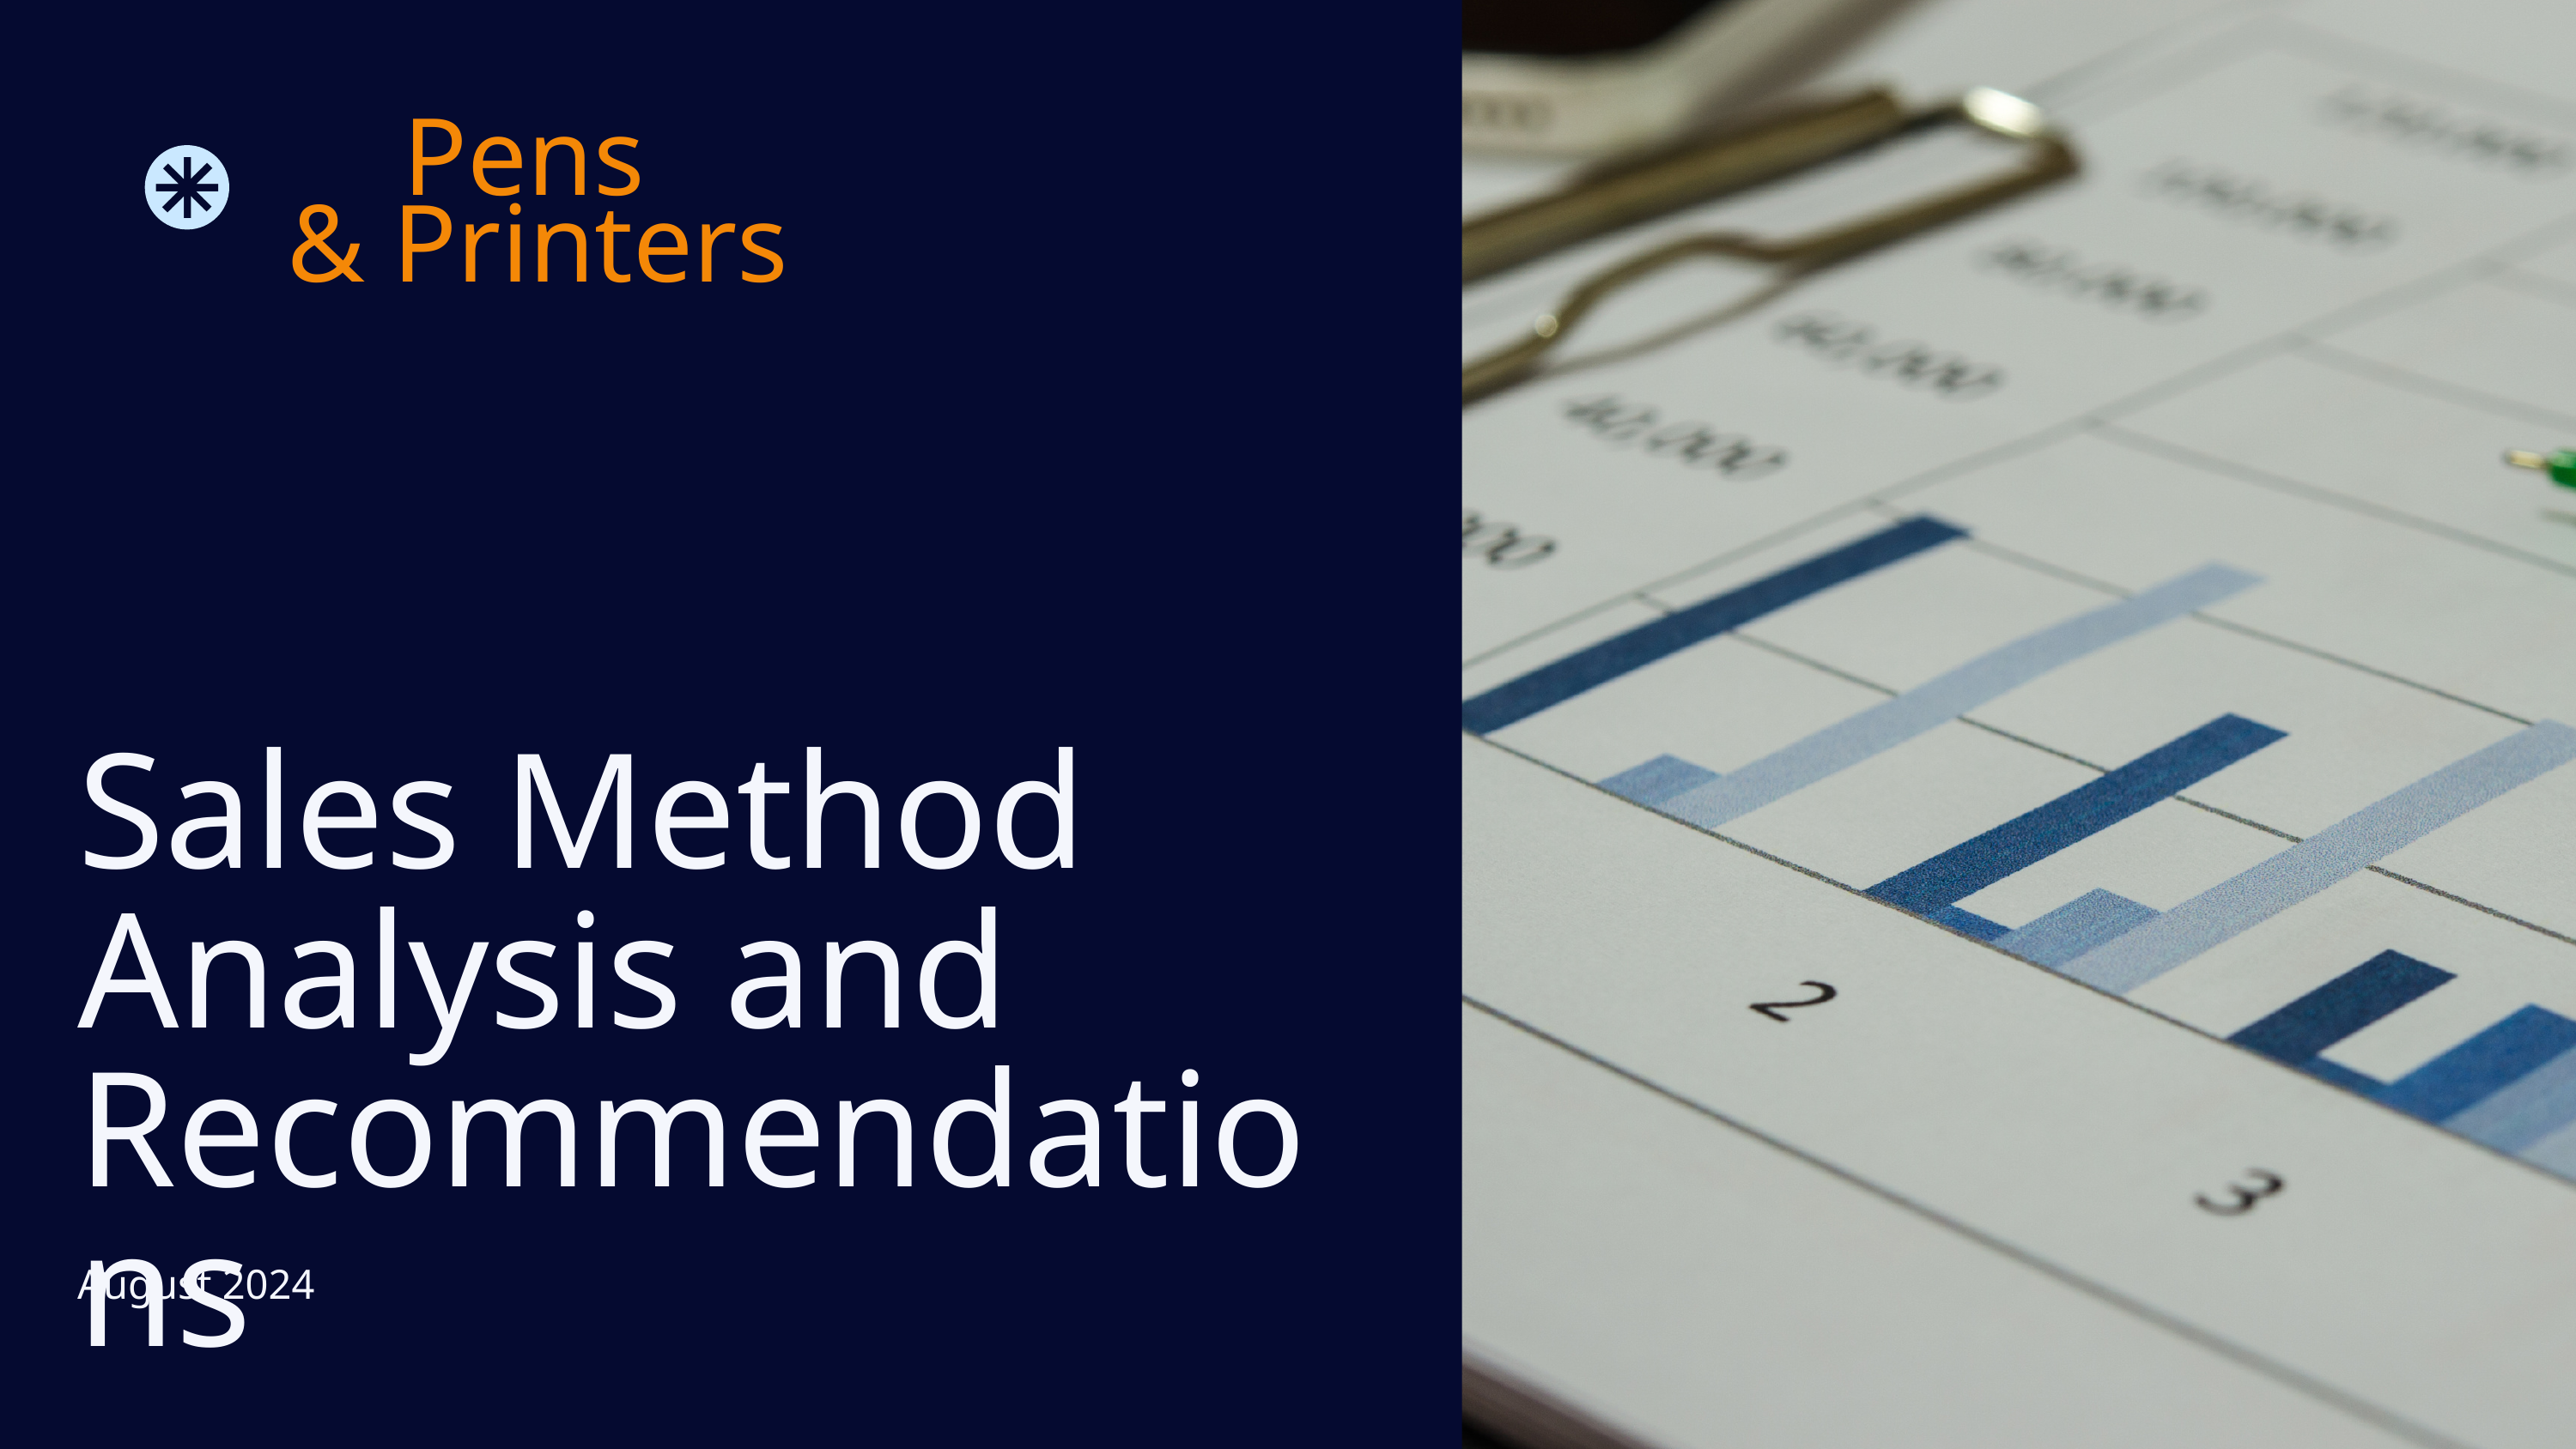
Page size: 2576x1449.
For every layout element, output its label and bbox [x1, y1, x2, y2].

text_box [271, 80, 805, 295]
text_box [144, 144, 230, 230]
text_box [1461, 0, 2576, 1449]
text_box [76, 724, 1403, 1304]
